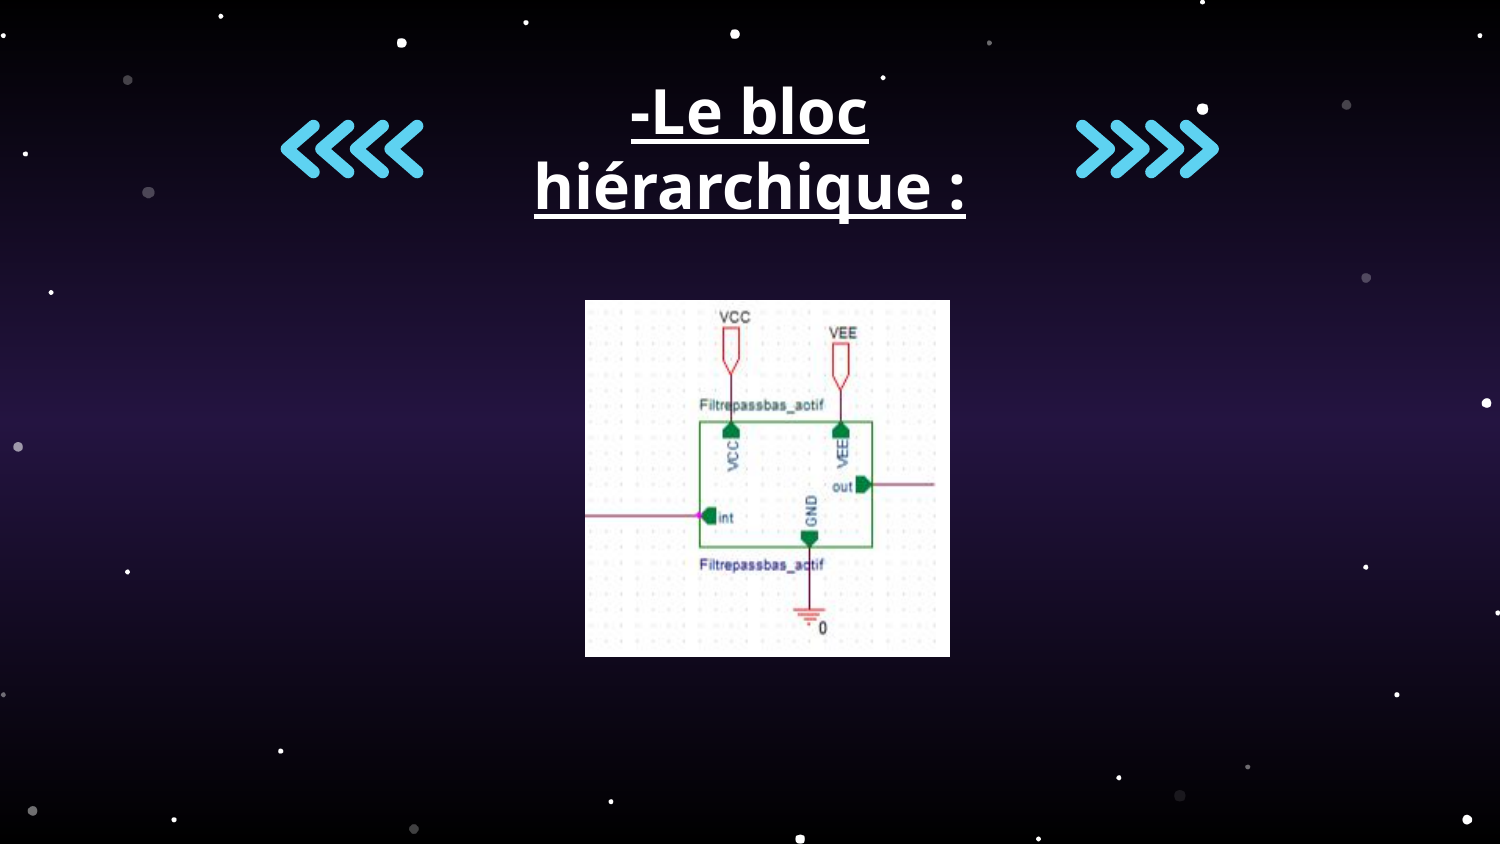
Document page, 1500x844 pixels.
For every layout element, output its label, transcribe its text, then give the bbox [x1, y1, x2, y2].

title -Le bloc hiérarchique : [512, 57, 988, 232]
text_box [286, 125, 418, 173]
picture [0, 0, 1500, 844]
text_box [1082, 125, 1213, 173]
